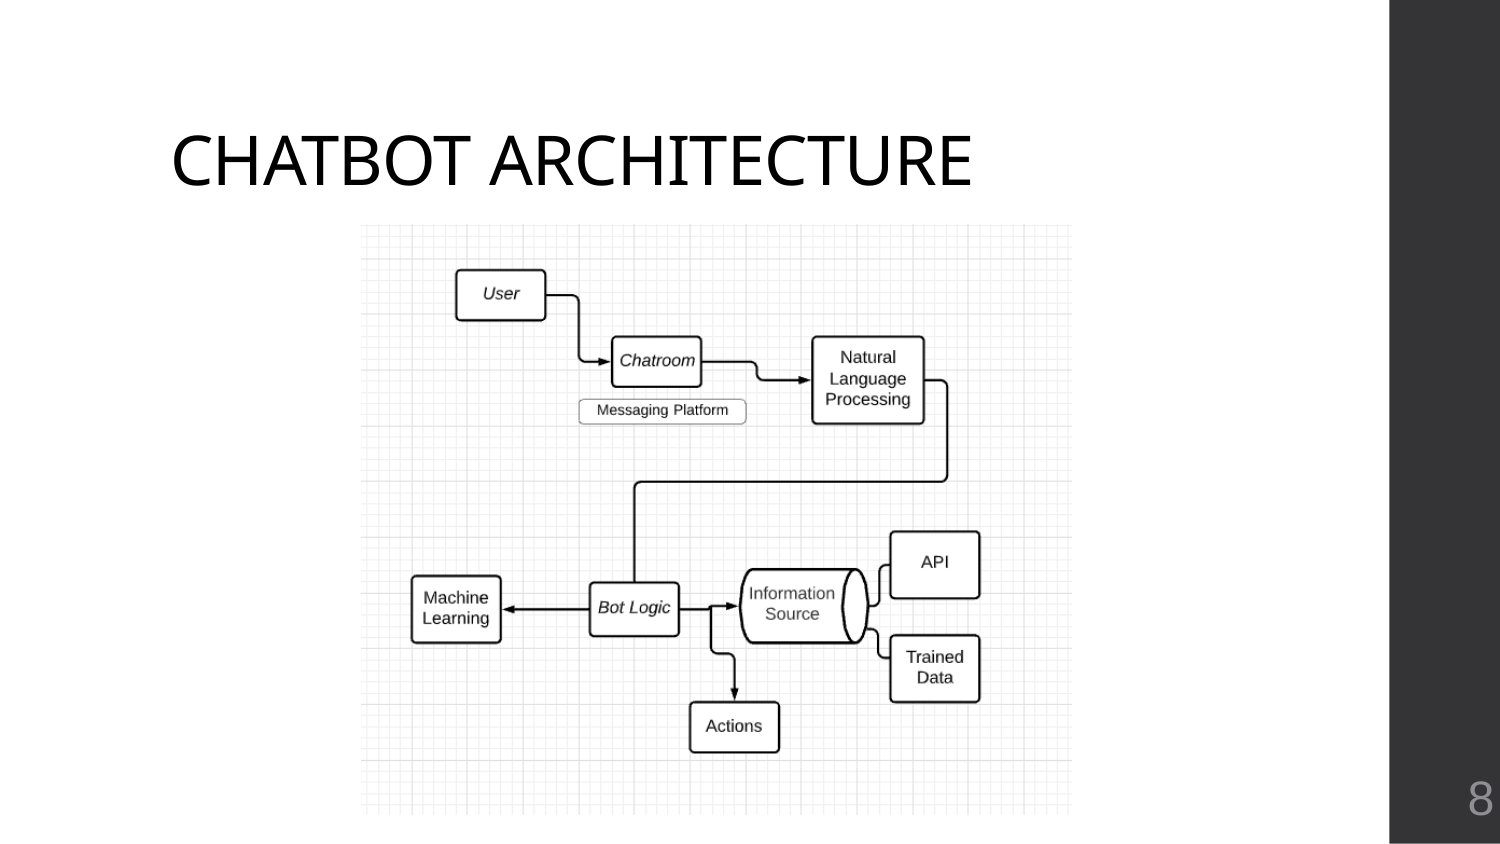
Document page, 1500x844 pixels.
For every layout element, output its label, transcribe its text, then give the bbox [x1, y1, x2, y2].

slide_number 8 [1389, 759, 1500, 833]
title CHATBOT ARCHITECTURE [155, 45, 1348, 209]
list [361, 224, 1072, 815]
